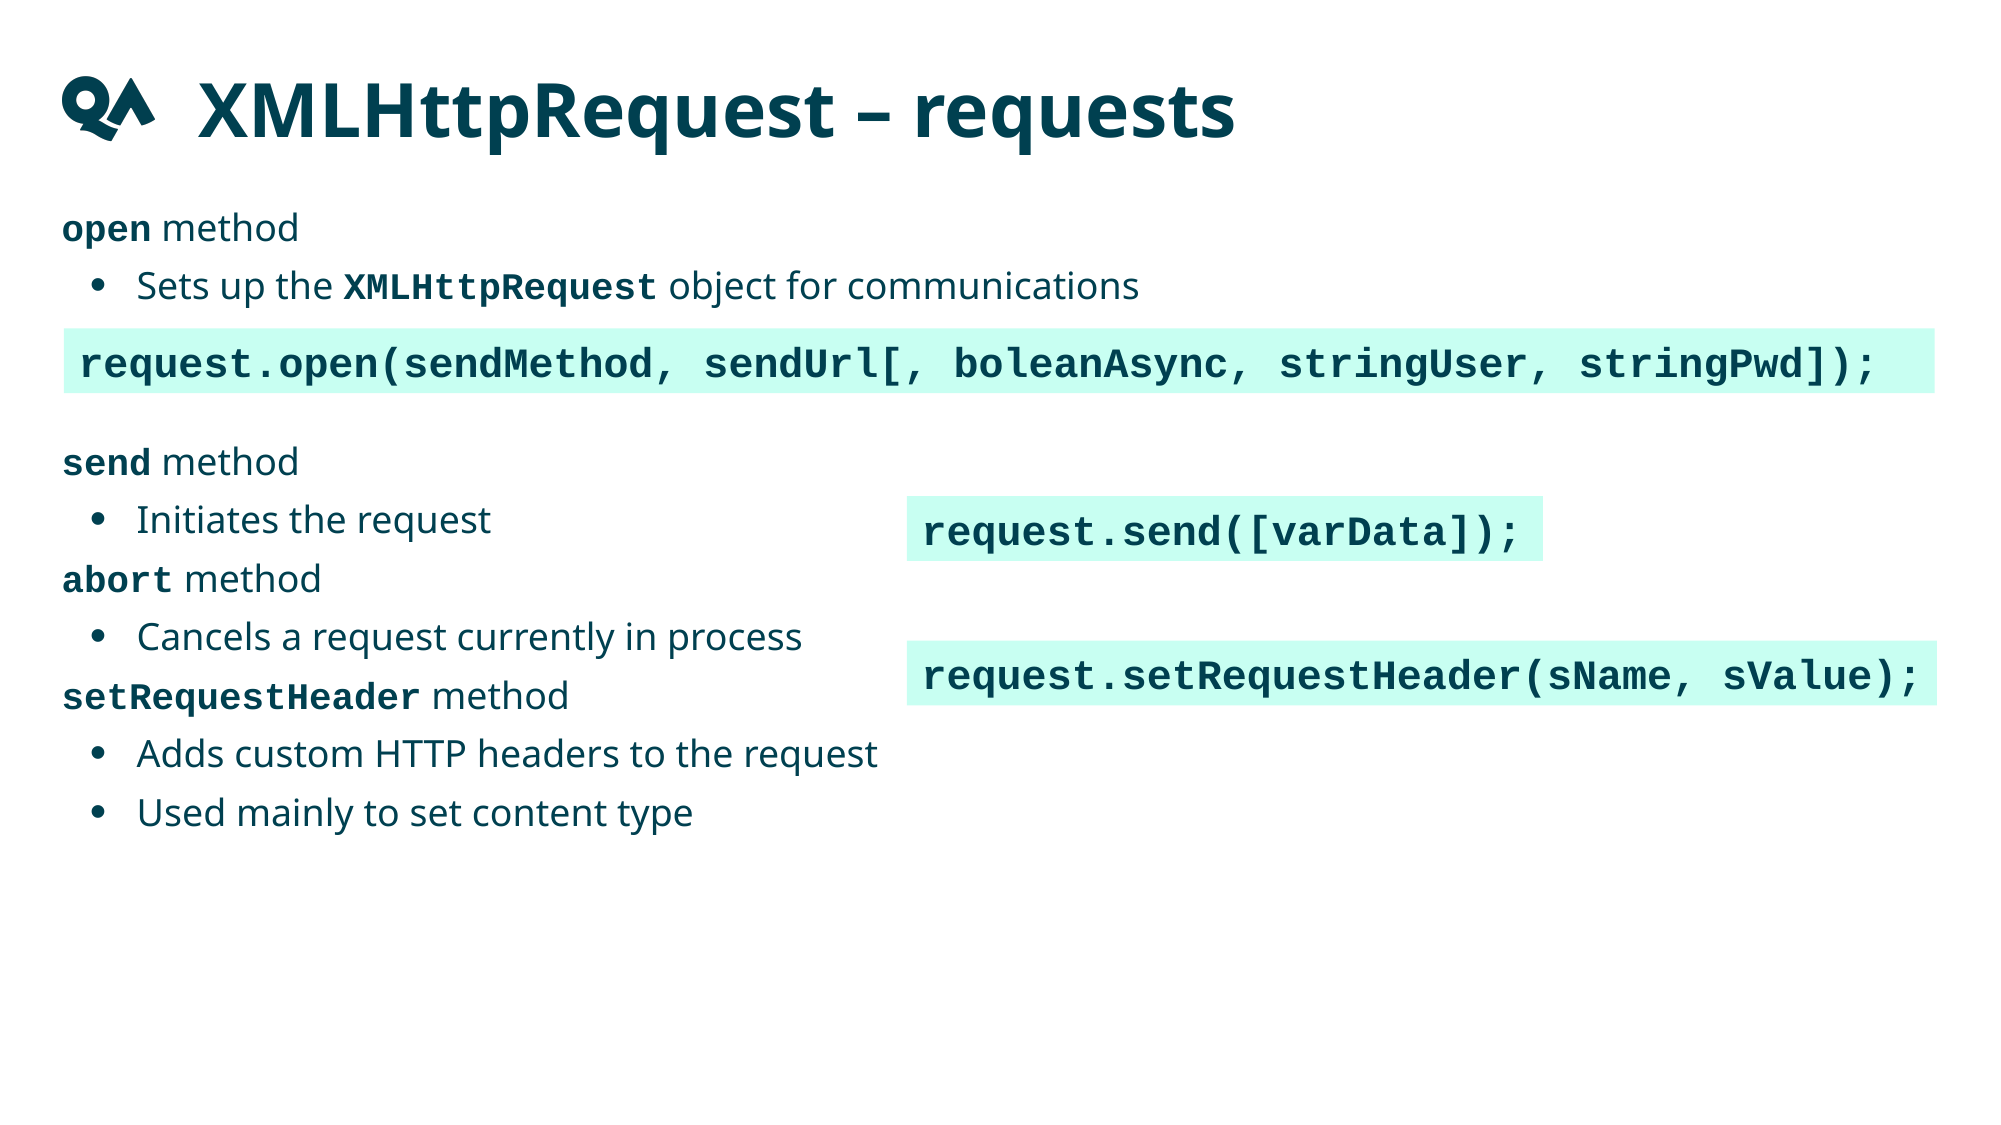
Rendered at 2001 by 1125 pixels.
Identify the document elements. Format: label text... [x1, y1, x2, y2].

text_box request.setRequestHeader(sName, sValue); [906, 640, 1937, 706]
text_box request.open(sendMethod, sendUrl[, boleanAsync, stringUser, stringPwd]); [63, 328, 1935, 394]
list XMLHttpRequest – requests [198, 62, 1937, 148]
picture [44, 61, 173, 153]
text_box request.send([varData]); [906, 496, 1543, 561]
list open method Sets up the XMLHttpRequest object for communications send method Initiates the request abort method Cancels a request currently in process setRequestHeader method Adds custom HTTP headers to the request Used mainly to set content type [61, 203, 1937, 1063]
